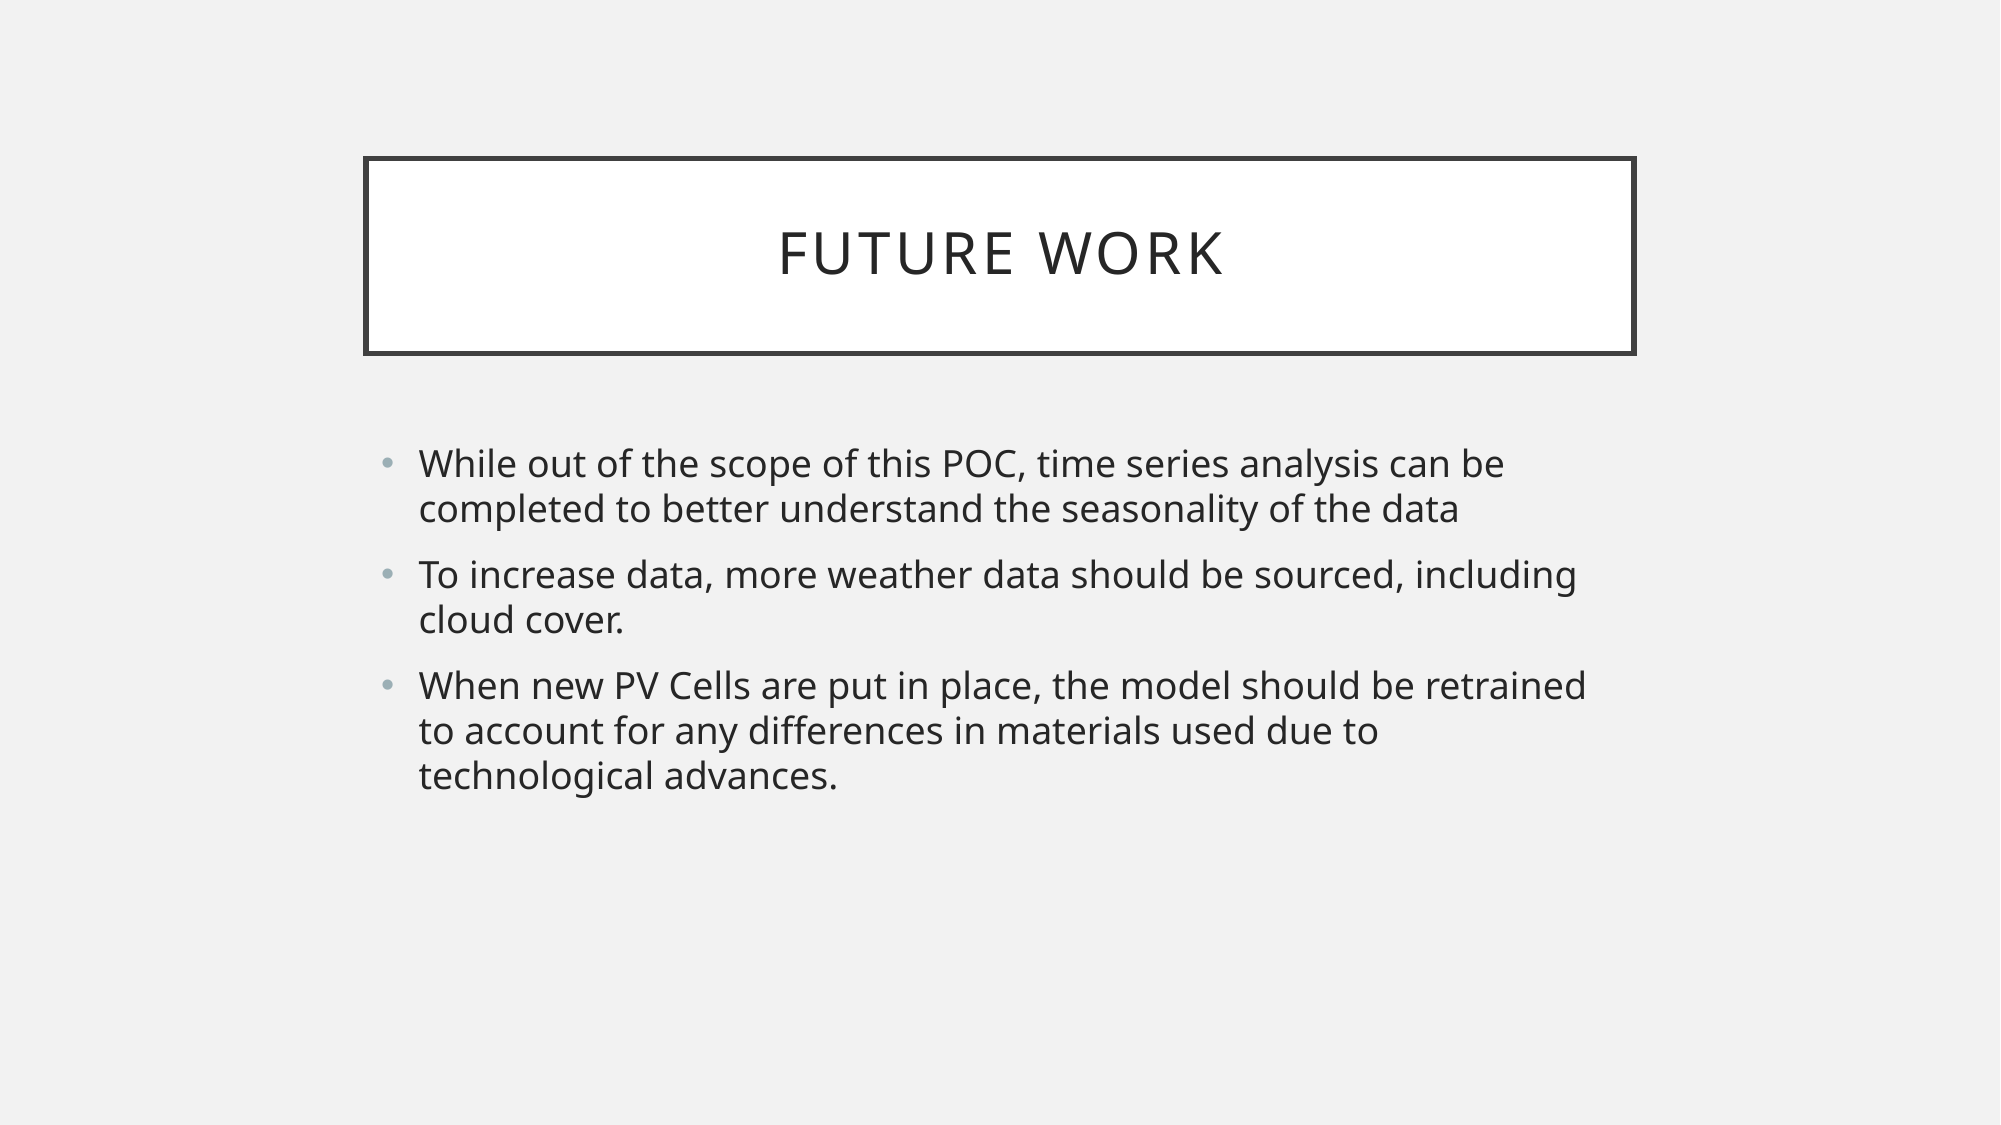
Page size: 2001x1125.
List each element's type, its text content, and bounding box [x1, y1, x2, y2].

title Future work [363, 156, 1637, 356]
list While out of the scope of this POC, time series analysis can be completed to better understand the seasonality of the data To increase data, more weather data should be sourced, including cloud cover. When new PV Cells are put in place, the model should be retrained to account for any differences in materials used due to technological advances. [366, 432, 1634, 942]
